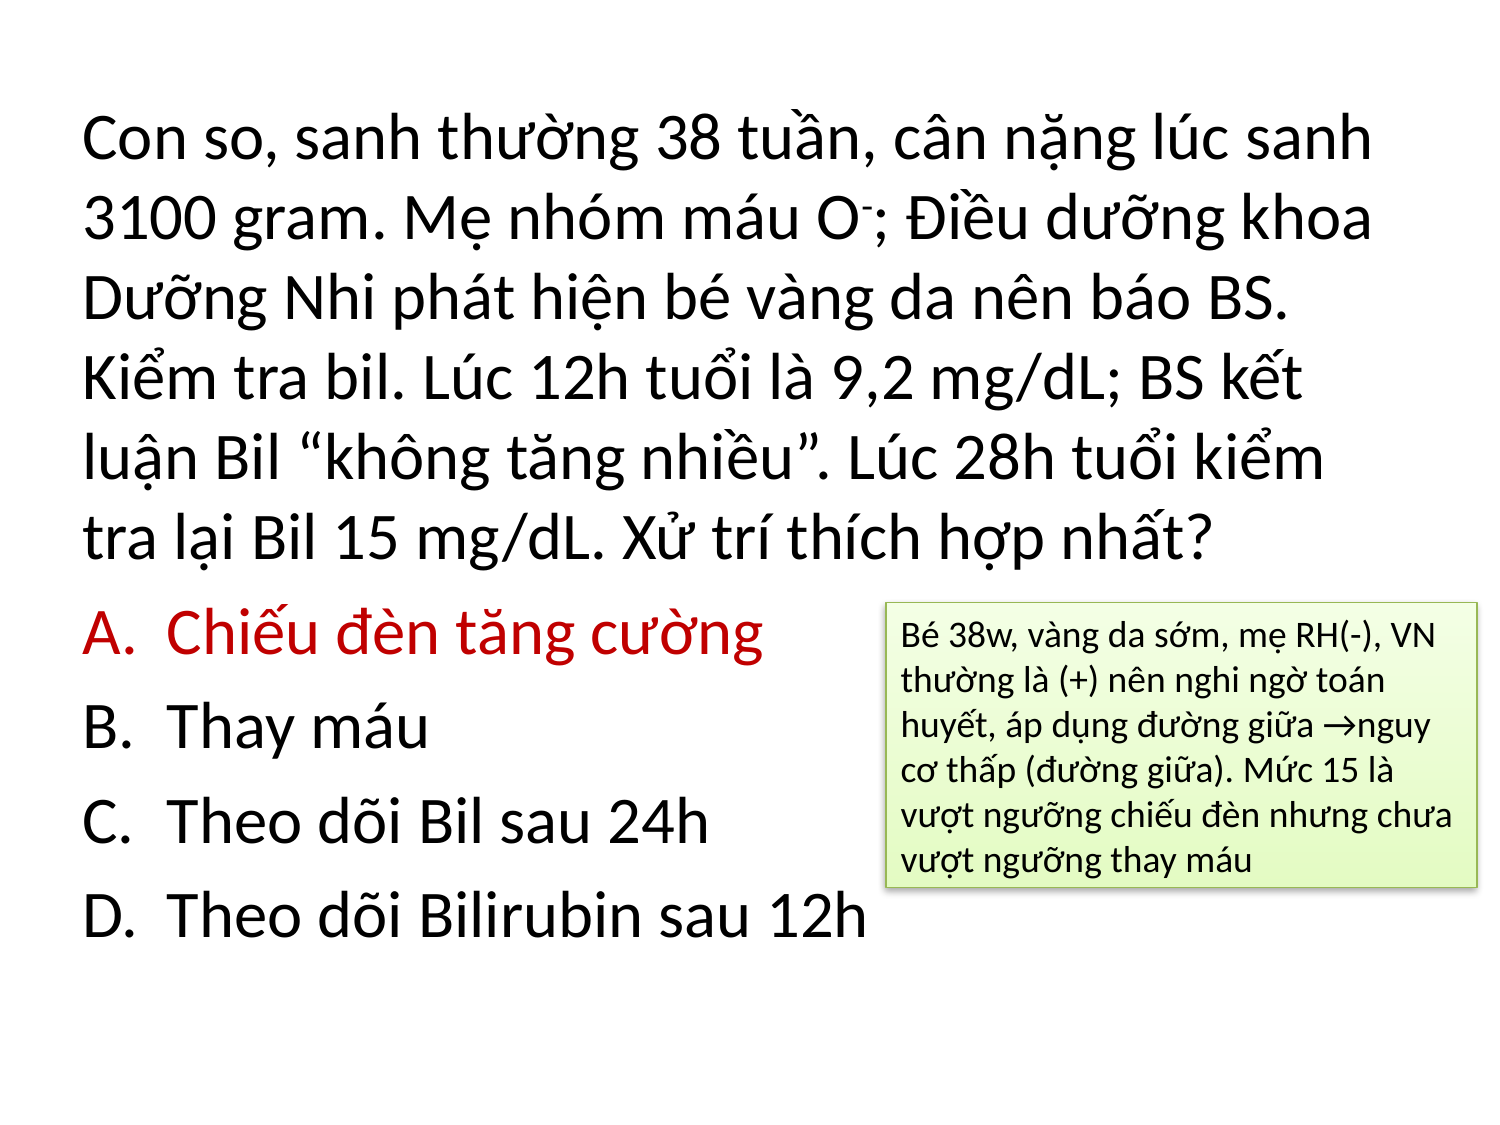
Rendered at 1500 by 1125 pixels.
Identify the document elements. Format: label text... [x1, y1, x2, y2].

text_box Bé 38w, vàng da sớm, mẹ RH(-), VN thường là (+) nên nghi ngờ toán huyết, áp dụng đường giữa →nguy cơ thấp (đường giữa). Mức 15 là vượt ngưỡng chiếu đèn nhưng chưa vượt ngưỡng thay máu [885, 602, 1478, 888]
list Con so, sanh thường 38 tuần, cân nặng lúc sanh 3100 gram. Mẹ nhóm máu O-; Điều dưỡng khoa Dưỡng Nhi phát hiện bé vàng da nên báo BS. Kiểm tra bil. Lúc 12h tuổi là 9,2 mg/dL; BS kết luận Bil “không tăng nhiều”. Lúc 28h tuổi kiểm tra lại Bil 15 mg/dL. Xử trí thích hợp nhất? Chiếu đèn tăng cường Thay máu Theo dõi Bil sau 24h Theo dõi Bilirubin sau 12h [74, 85, 1426, 1067]
